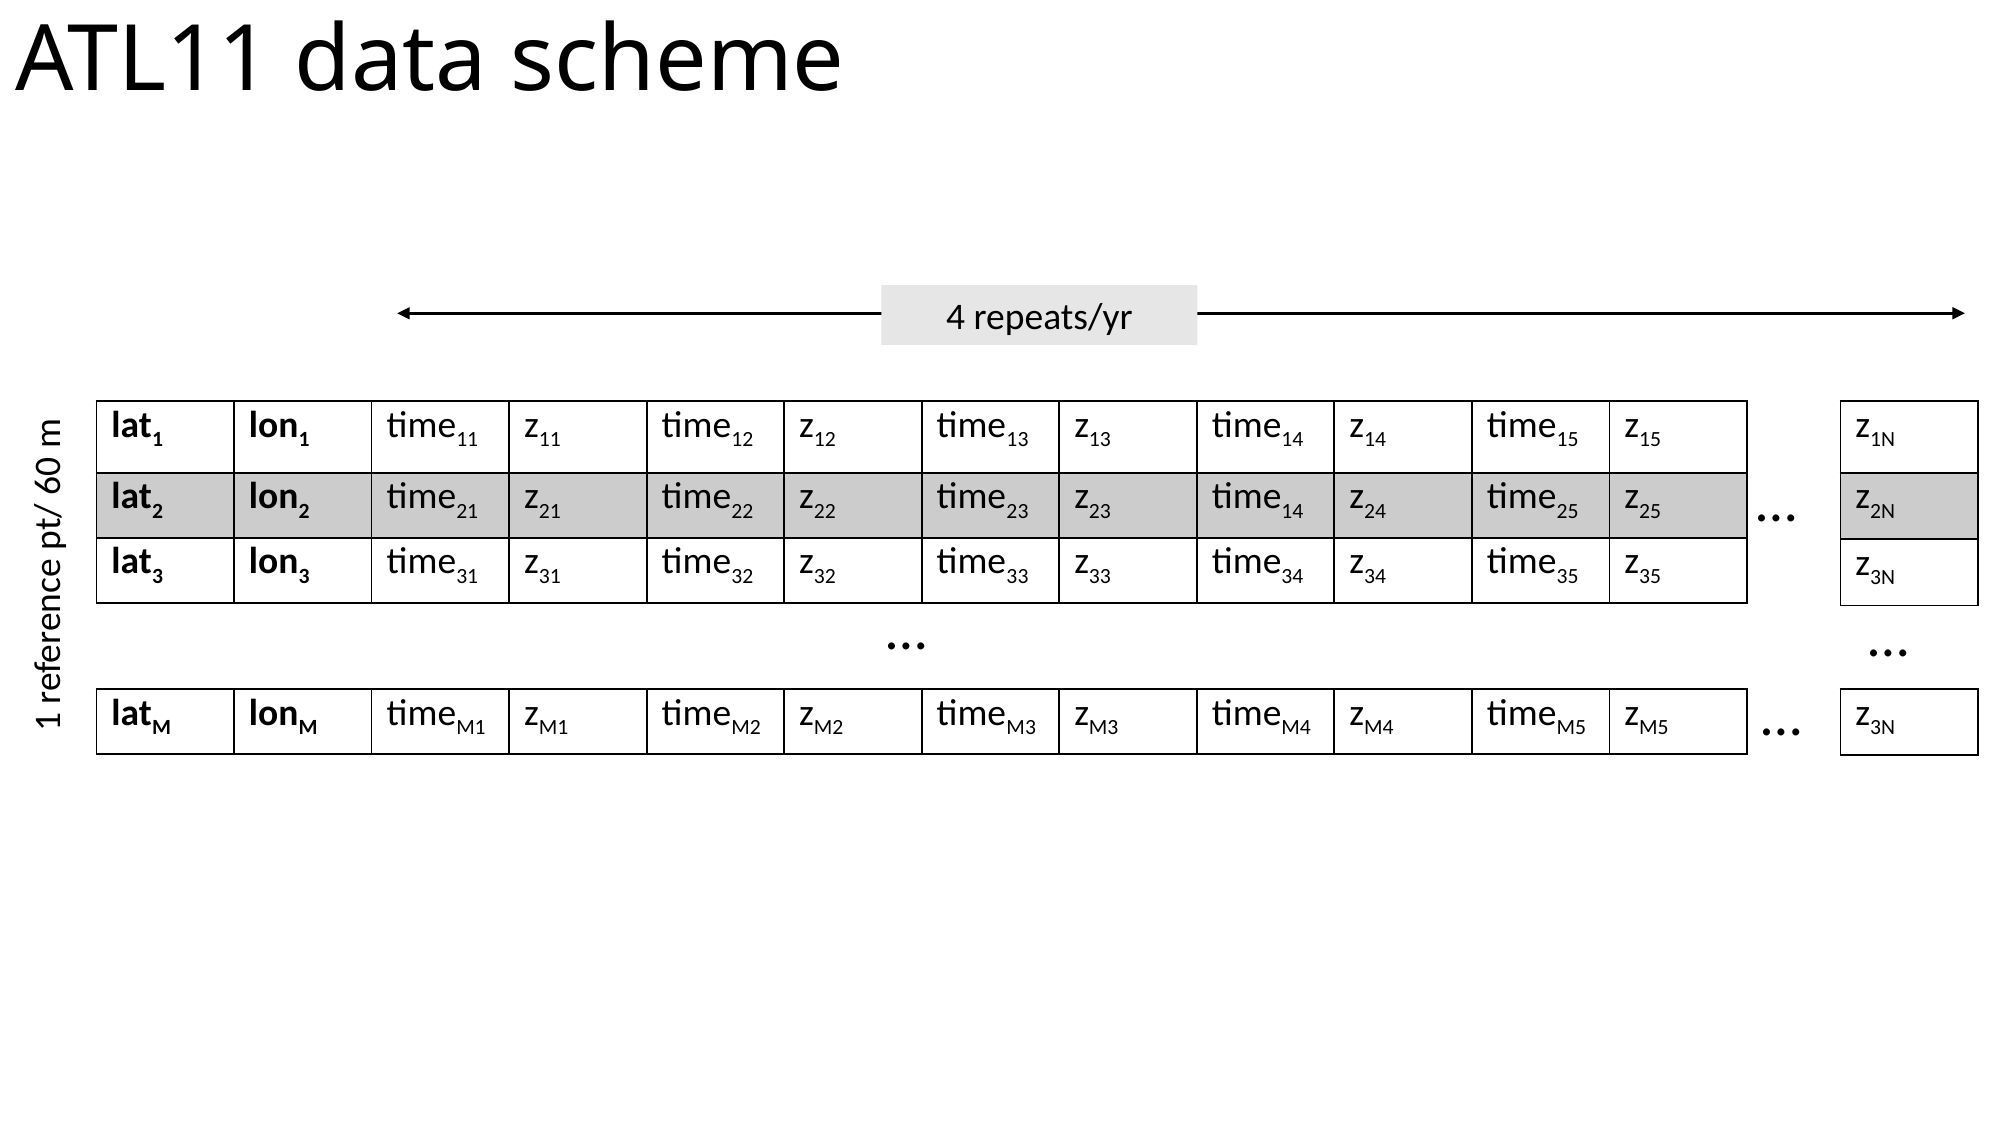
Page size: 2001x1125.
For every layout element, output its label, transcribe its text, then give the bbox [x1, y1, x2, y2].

table_header lonM [235, 690, 371, 753]
table_header timeM3 [923, 690, 1058, 753]
text_box 4 repeats/yr [881, 314, 1198, 345]
table_header zM1 [510, 690, 646, 753]
table_header z3N [1859, 690, 1977, 754]
table_cell time23 [923, 474, 1058, 537]
table_cell time21 [372, 474, 508, 537]
table_header time11 [372, 402, 508, 472]
table_header zM4 [1335, 690, 1471, 753]
table_cell z24 [1335, 474, 1471, 537]
table_cell z3N [1841, 540, 1977, 605]
table_cell z2N [1854, 474, 1977, 538]
text_box 1 reference pt/ 60 m [15, 379, 75, 747]
title ATL11 data scheme [0, 0, 1725, 131]
table_header time14 [1198, 402, 1333, 472]
table_header timeM5 [1473, 690, 1609, 753]
table_cell time33 [923, 539, 1058, 602]
table_cell z22 [785, 474, 921, 537]
table_header z15 [1610, 402, 1746, 472]
text_box 4 repeats/yr [881, 285, 1198, 313]
table_cell time32 [648, 539, 783, 602]
table_cell z25 [1610, 474, 1741, 537]
table_cell z32 [785, 539, 921, 602]
table_header z14 [1335, 402, 1471, 472]
table_cell lon3 [235, 539, 371, 602]
table_cell time31 [372, 539, 508, 602]
table_cell time14 [1198, 474, 1333, 537]
table_cell lat3 [97, 539, 233, 602]
table_header time15 [1473, 402, 1609, 472]
table_cell z33 [1060, 539, 1196, 602]
table_cell time34 [1198, 539, 1333, 602]
table_header timeM4 [1198, 690, 1333, 753]
table_header zM3 [1060, 690, 1196, 753]
table_header latM [97, 690, 233, 753]
table_header z11 [510, 402, 646, 472]
table_header z1N [1841, 402, 1977, 472]
table_cell lon2 [235, 474, 371, 537]
table_header timeM1 [372, 690, 508, 753]
table_cell time35 [1473, 539, 1609, 602]
table_header lon1 [235, 402, 371, 472]
table_header z13 [1060, 402, 1196, 472]
table_cell z31 [510, 539, 646, 602]
table_header time13 [923, 402, 1058, 472]
table_cell z23 [1060, 474, 1196, 537]
text_box … [1741, 455, 1854, 540]
table_cell time22 [648, 474, 783, 537]
table_header z12 [785, 402, 921, 472]
table_header zM5 [1610, 690, 1746, 753]
table_cell z21 [510, 474, 646, 537]
table_header zM2 [785, 690, 921, 753]
table_header timeM2 [648, 690, 783, 753]
table_cell time25 [1473, 474, 1609, 537]
table_header time12 [648, 402, 783, 472]
text_box … [1747, 669, 1859, 755]
table_cell lat2 [97, 474, 233, 537]
text_box … [1853, 590, 1965, 676]
table_header lat1 [97, 402, 233, 472]
table_cell z35 [1610, 539, 1746, 602]
table_cell z34 [1335, 539, 1471, 602]
text_box … [871, 583, 983, 669]
